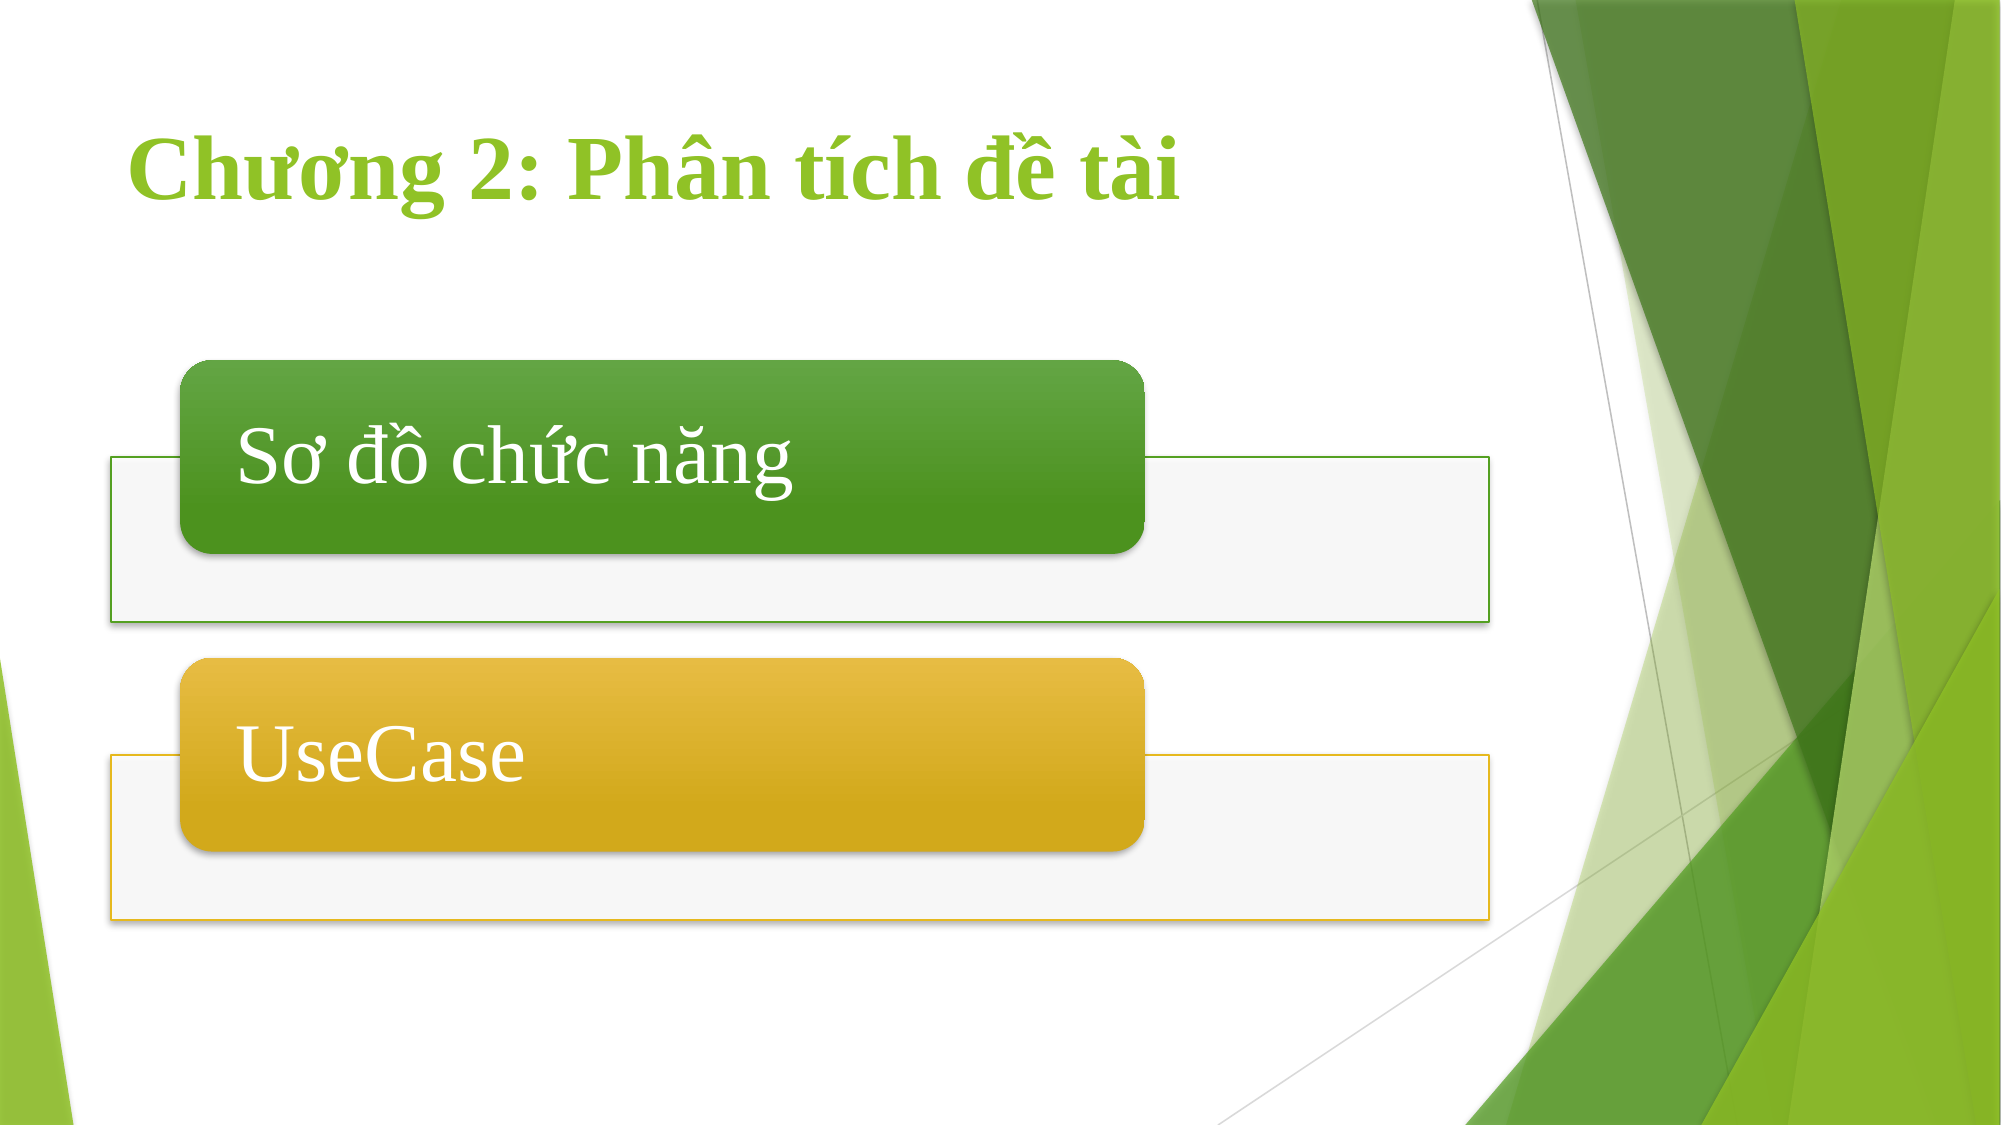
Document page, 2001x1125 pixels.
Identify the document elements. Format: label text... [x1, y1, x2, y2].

title Chương 2: Phân tích đề tài [111, 99, 1522, 317]
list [110, 353, 1490, 927]
